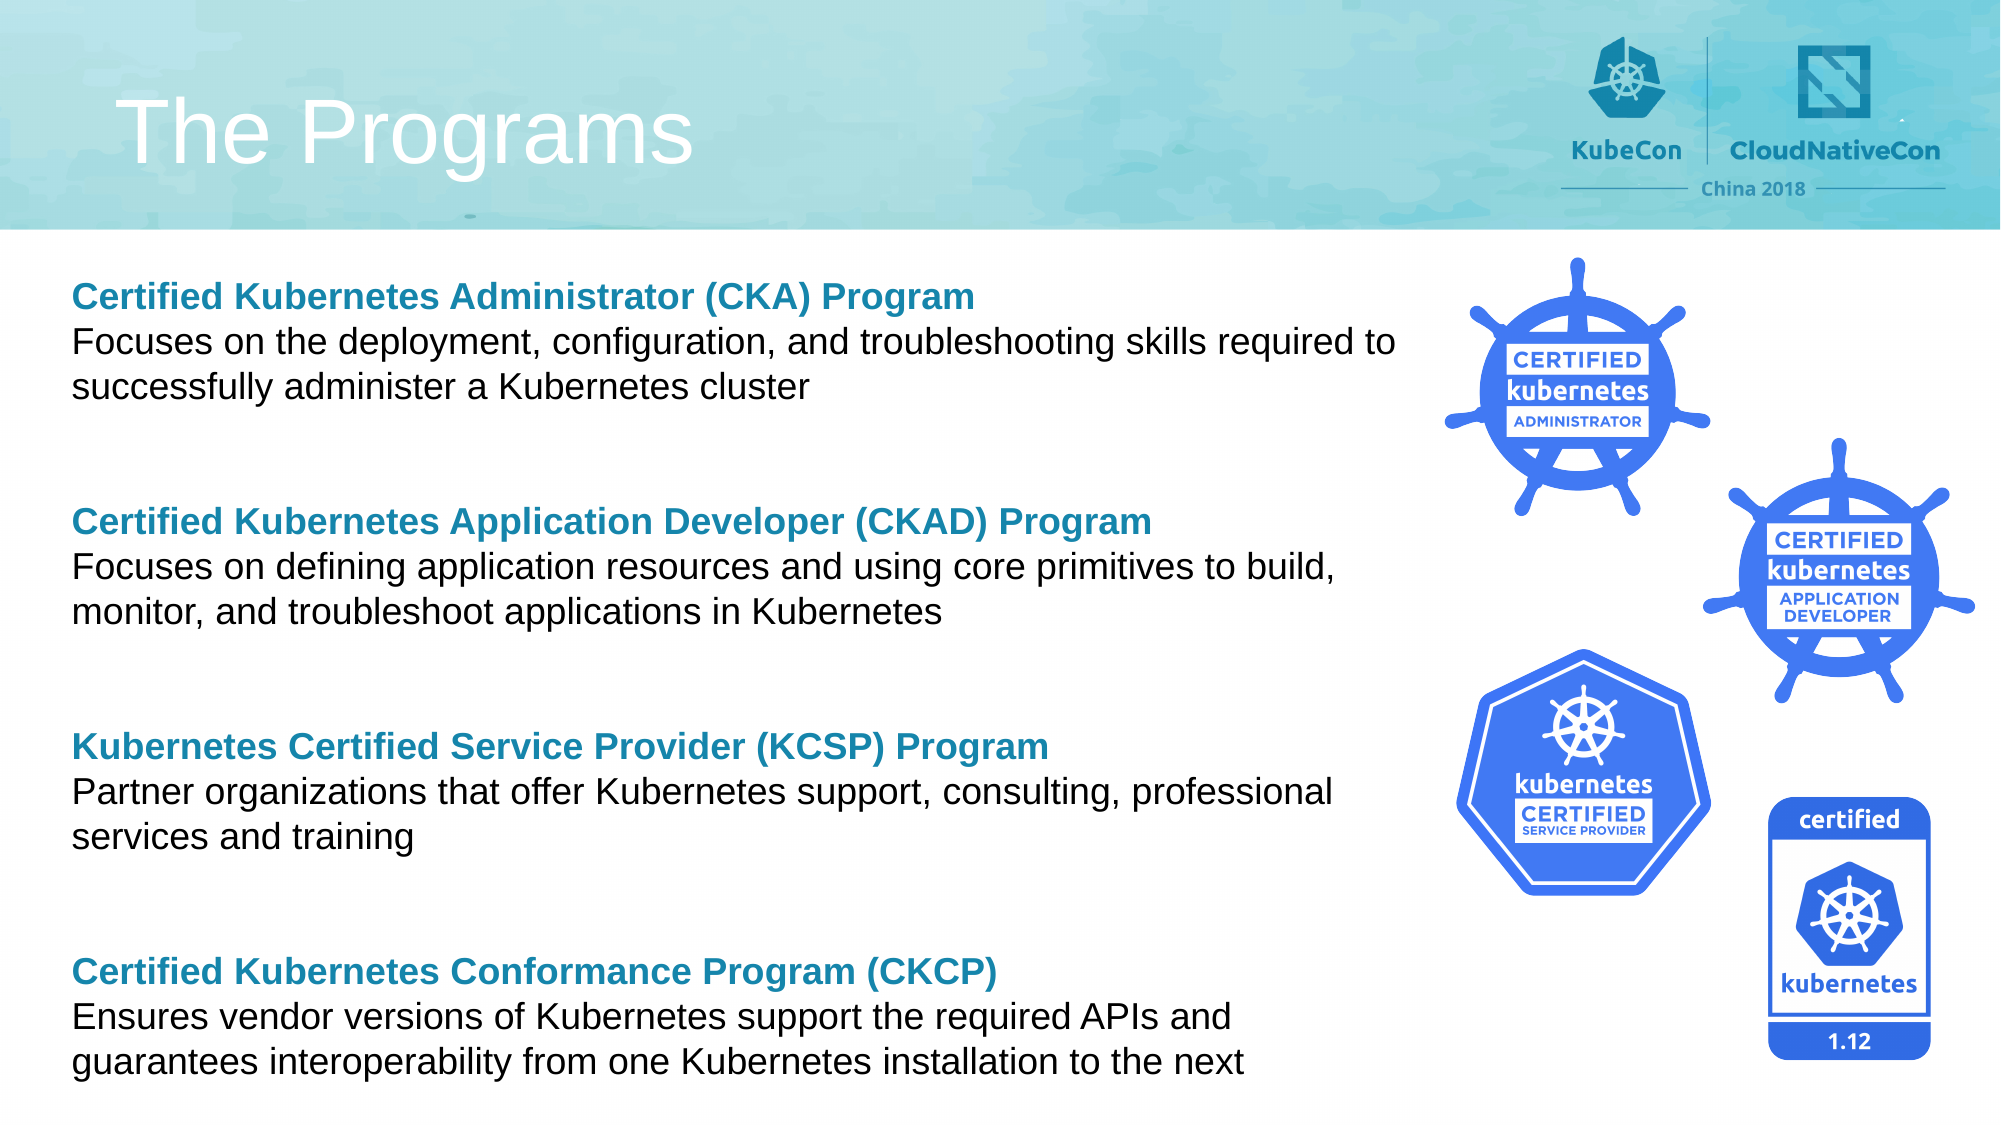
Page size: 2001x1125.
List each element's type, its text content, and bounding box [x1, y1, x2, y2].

picture [0, 0, 2001, 1125]
title The Programs [99, 1, 1825, 265]
text_box Certified Kubernetes Administrator (CKA) Program Focuses on the deployment, configuration, and troubleshooting skills required to successfully administer a Kubernetes cluster Certified Kubernetes Application Developer (CKAD) Program Focuses on defining application resources and using core primitives to build, monitor, and troubleshoot applications in Kubernetes Kubernetes Certified Service Provider (KCSP) Program Partner organizations that offer Kubernetes support, consulting, professional services and training Certified Kubernetes Conformance Program (CKCP) Ensures vendor versions of Kubernetes support the required APIs and guarantees interoperability from one Kubernetes installation to the next [56, 264, 1415, 1090]
